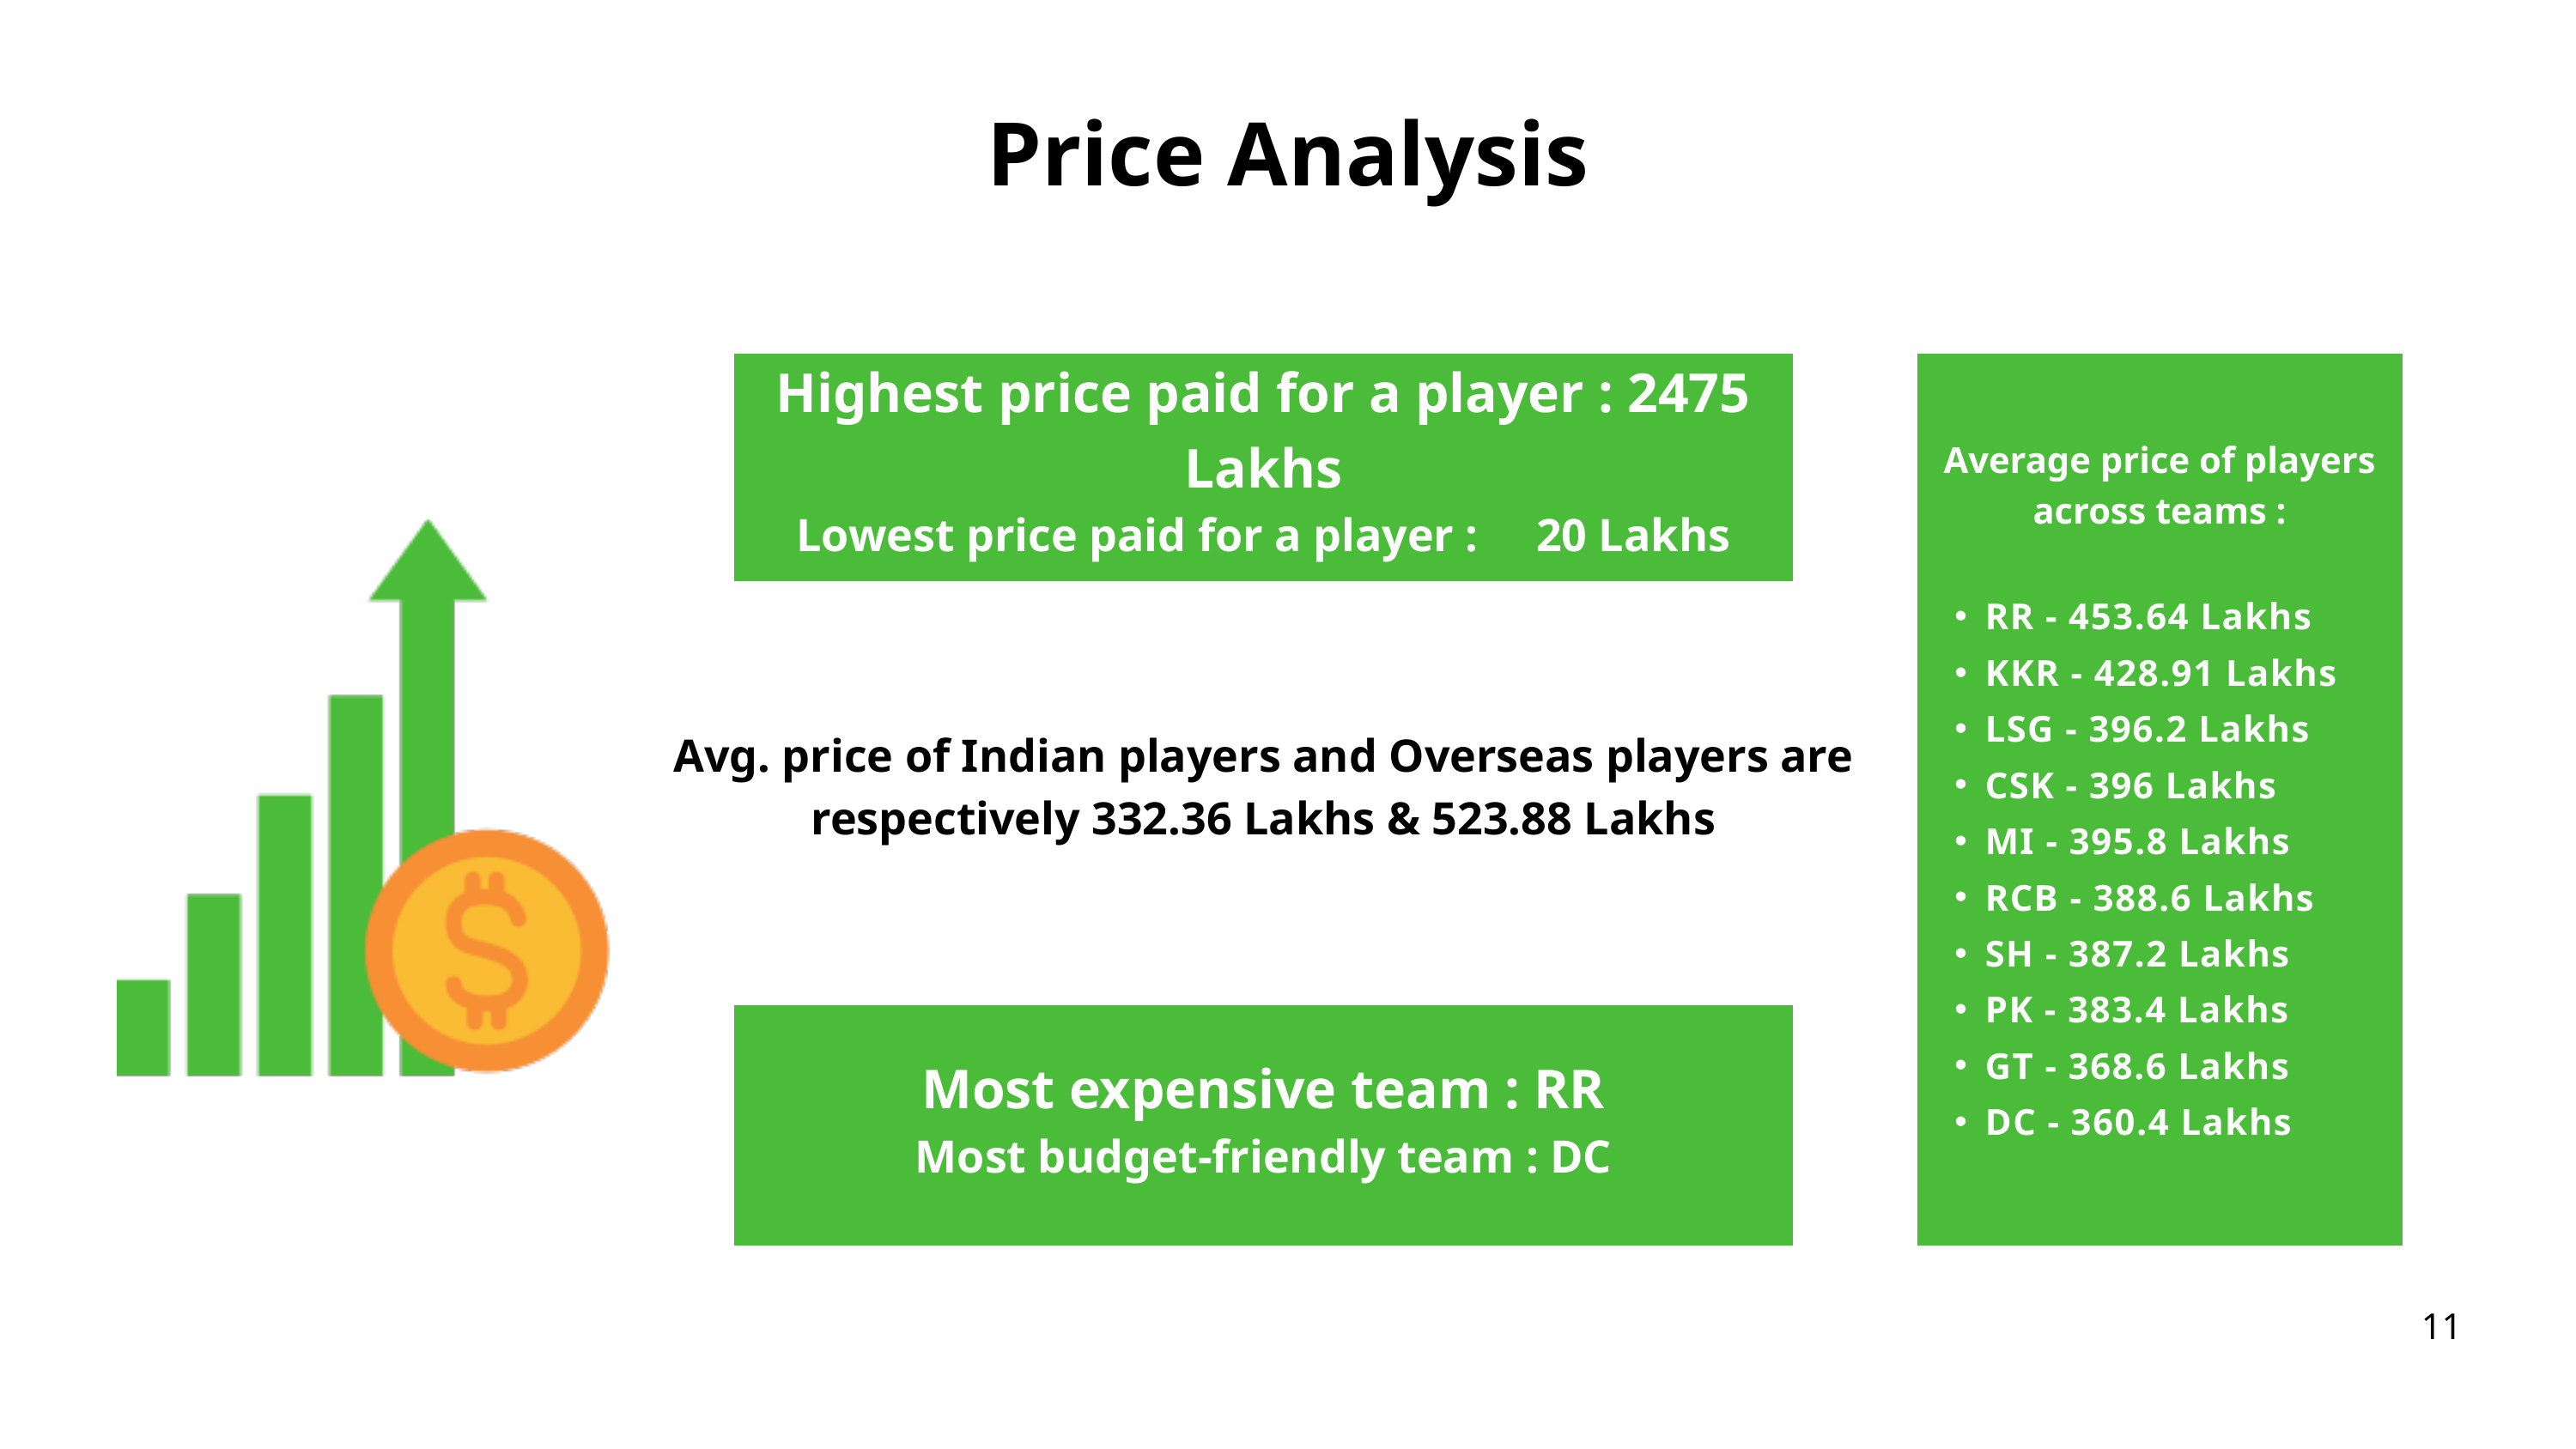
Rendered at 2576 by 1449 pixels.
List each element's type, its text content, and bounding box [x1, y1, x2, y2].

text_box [733, 1005, 1794, 1246]
text_box 11 [2421, 1296, 2463, 1348]
text_box [116, 519, 611, 1080]
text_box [1917, 353, 2403, 1246]
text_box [733, 353, 1794, 582]
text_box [628, 684, 1899, 903]
text_box Price Analysis [906, 80, 1670, 203]
